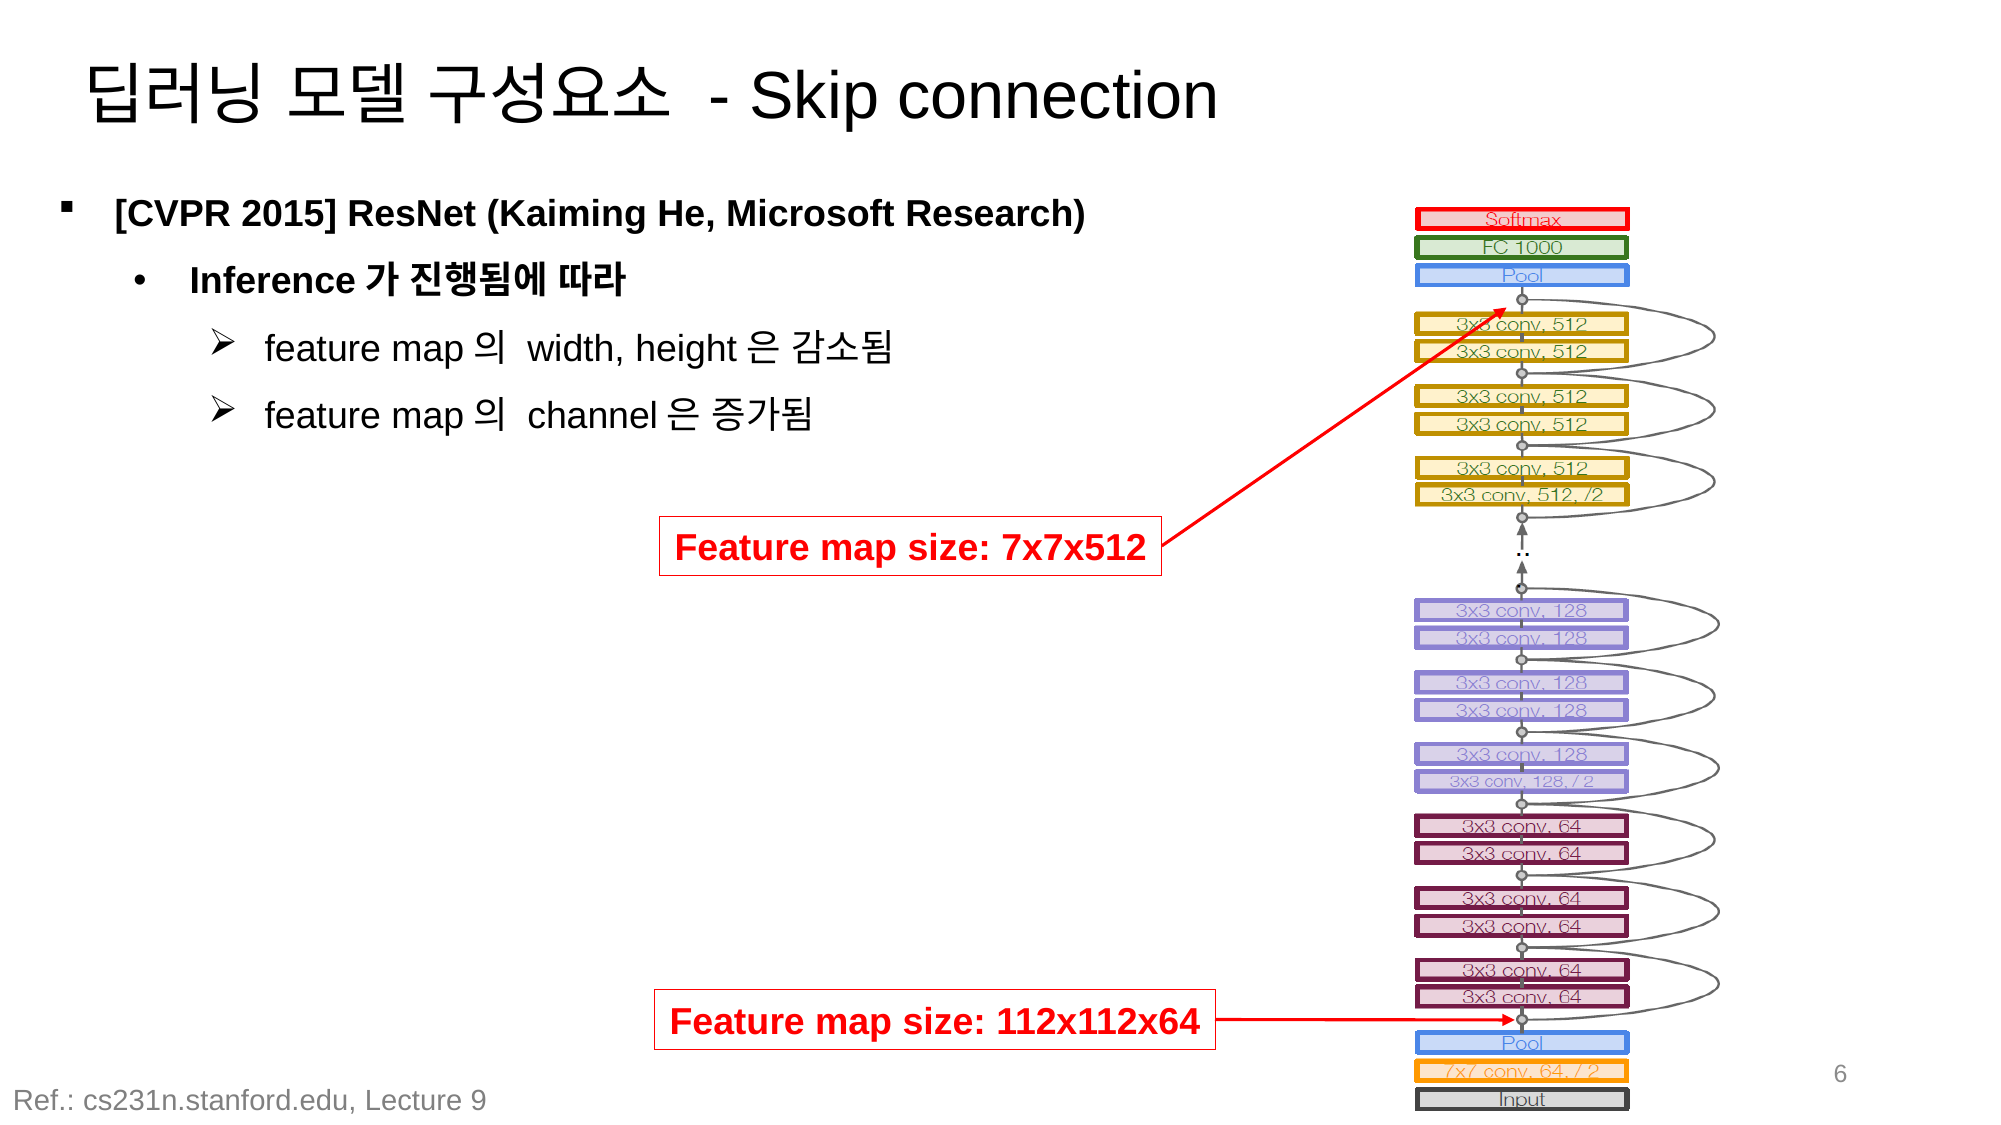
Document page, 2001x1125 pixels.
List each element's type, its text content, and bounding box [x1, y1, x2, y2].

text_box Ref.: cs231n.stanford.edu, Lecture 9 [0, 1073, 503, 1124]
picture [1412, 199, 1725, 1115]
text_box Feature map size: 7x7x512 [659, 516, 1162, 576]
text_box Feature map size: 112x112x64 [654, 989, 1216, 1050]
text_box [1166, 307, 1507, 547]
text_box 딥러닝 모델 구성요소 - Skip connection [68, 44, 1235, 139]
text_box [CVPR 2015] ResNet (Kaiming He, Microsoft Research) Inference가 진행됨에 따라 feature map의 width, height은 감소됨 feature map의 channel은 증가됨 [43, 159, 1102, 444]
slide_number 6 [1725, 1042, 1863, 1103]
